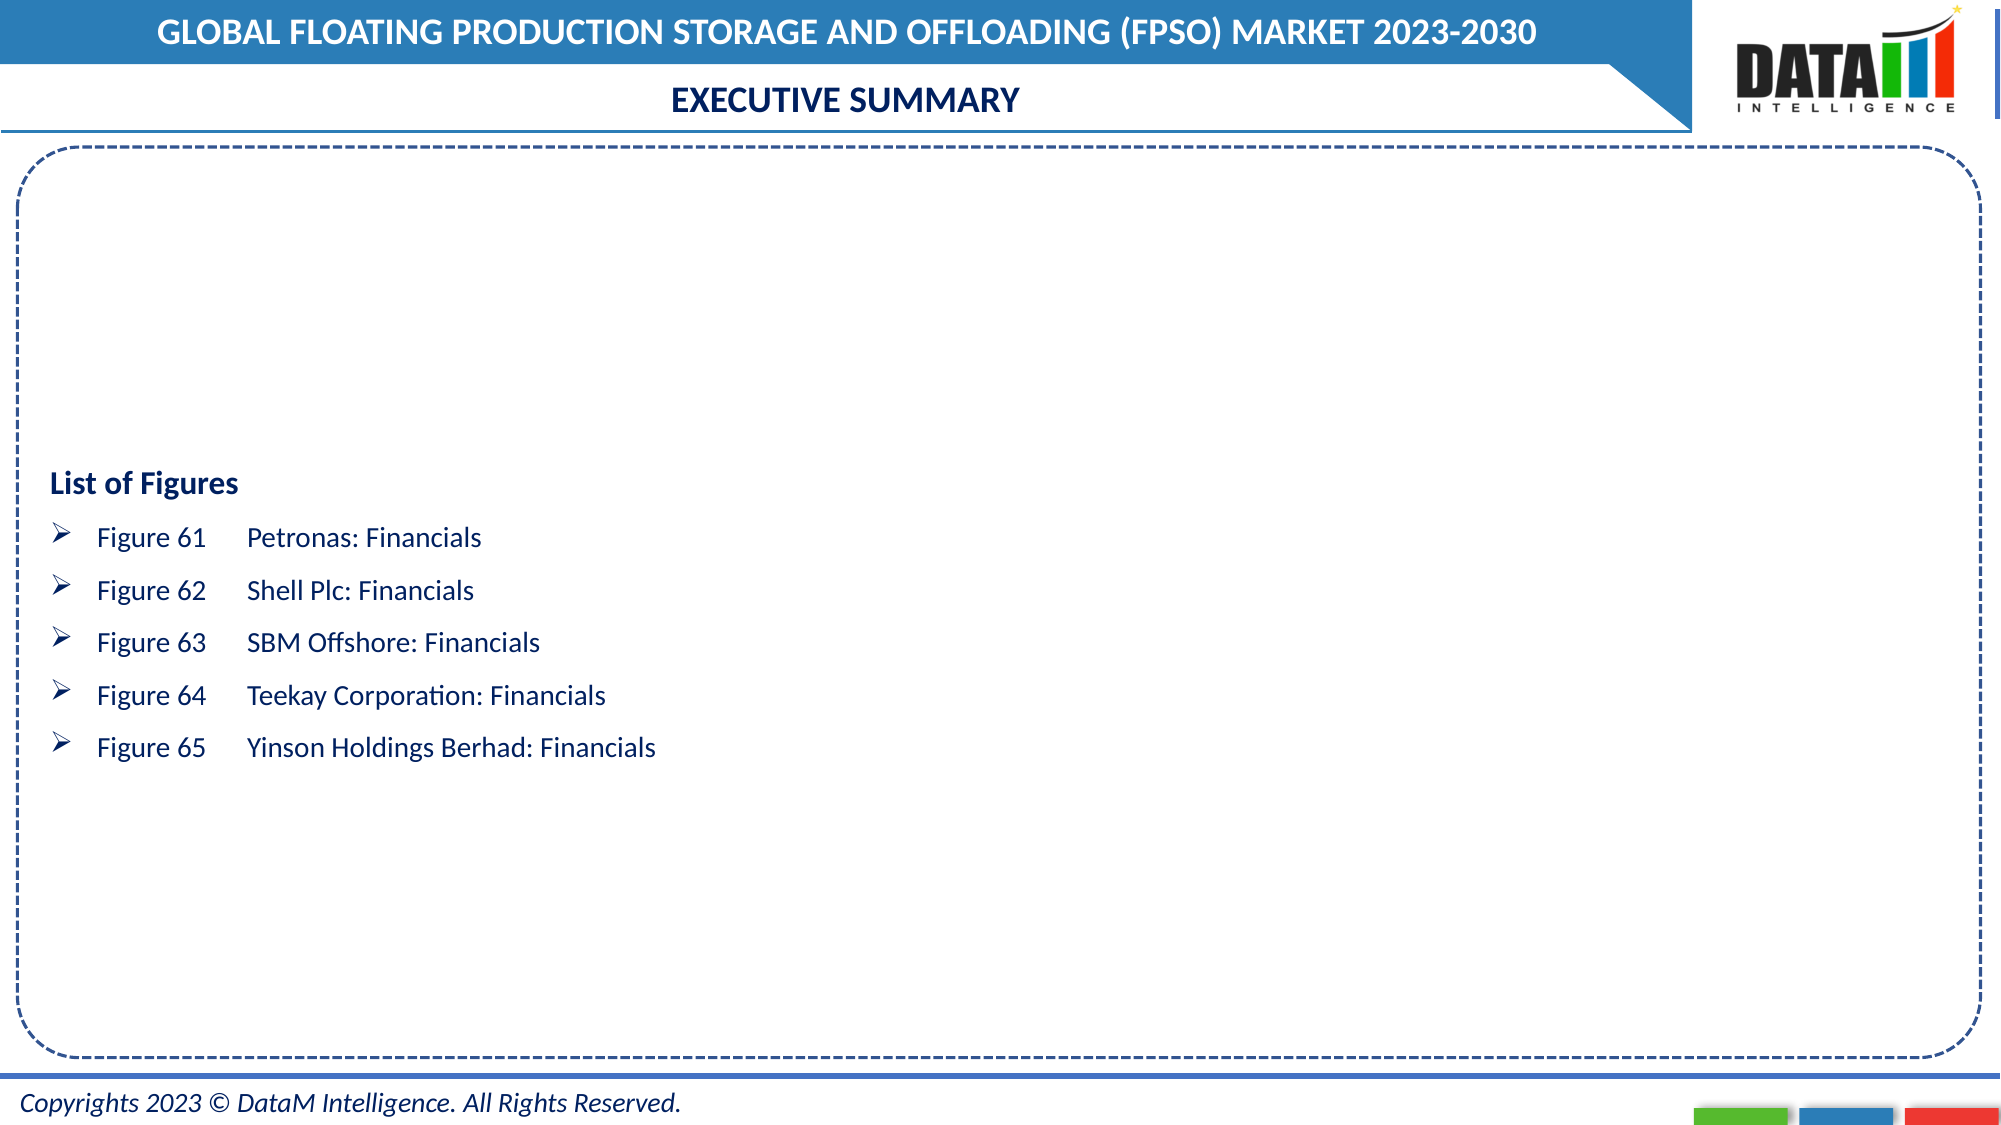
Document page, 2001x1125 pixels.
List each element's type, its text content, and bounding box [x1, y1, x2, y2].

text_box EXECUTIVE SUMMARY [0, 67, 1691, 127]
picture [1716, 0, 1976, 120]
text_box List of Figures Figure 61 Petronas: Financials Figure 62 Shell Plc: Financials Figure 63 SBM Offshore: Financials Figure 64 Teekay Corporation: Financials Figure 65 Yinson Holdings Berhad: Financials [16, 146, 1982, 1059]
